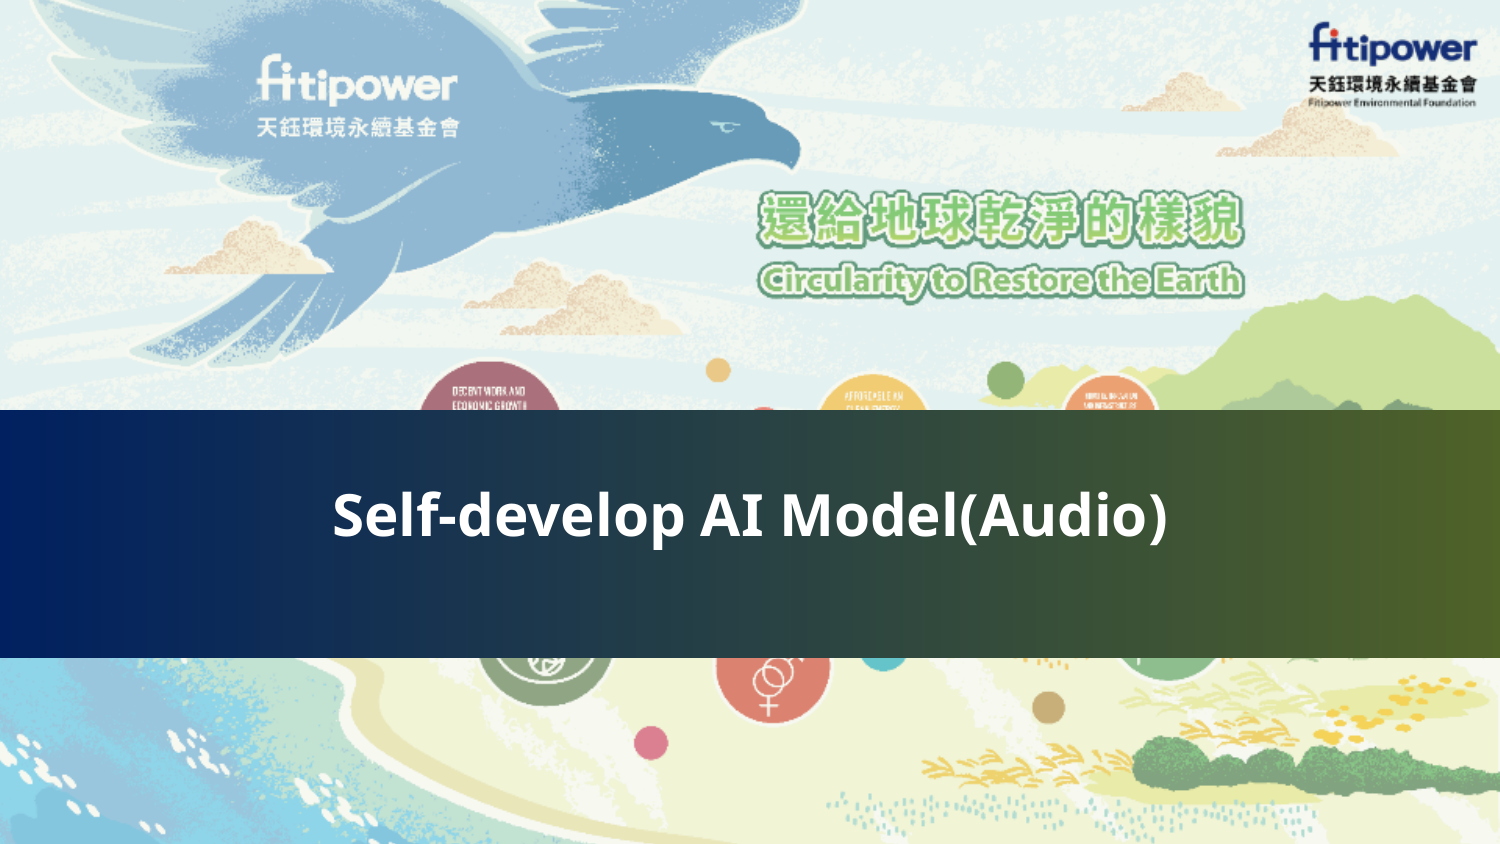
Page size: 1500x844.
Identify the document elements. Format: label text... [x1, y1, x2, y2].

picture [1287, 8, 1500, 122]
title Self-develop AI Model(Audio) [0, 472, 1500, 554]
